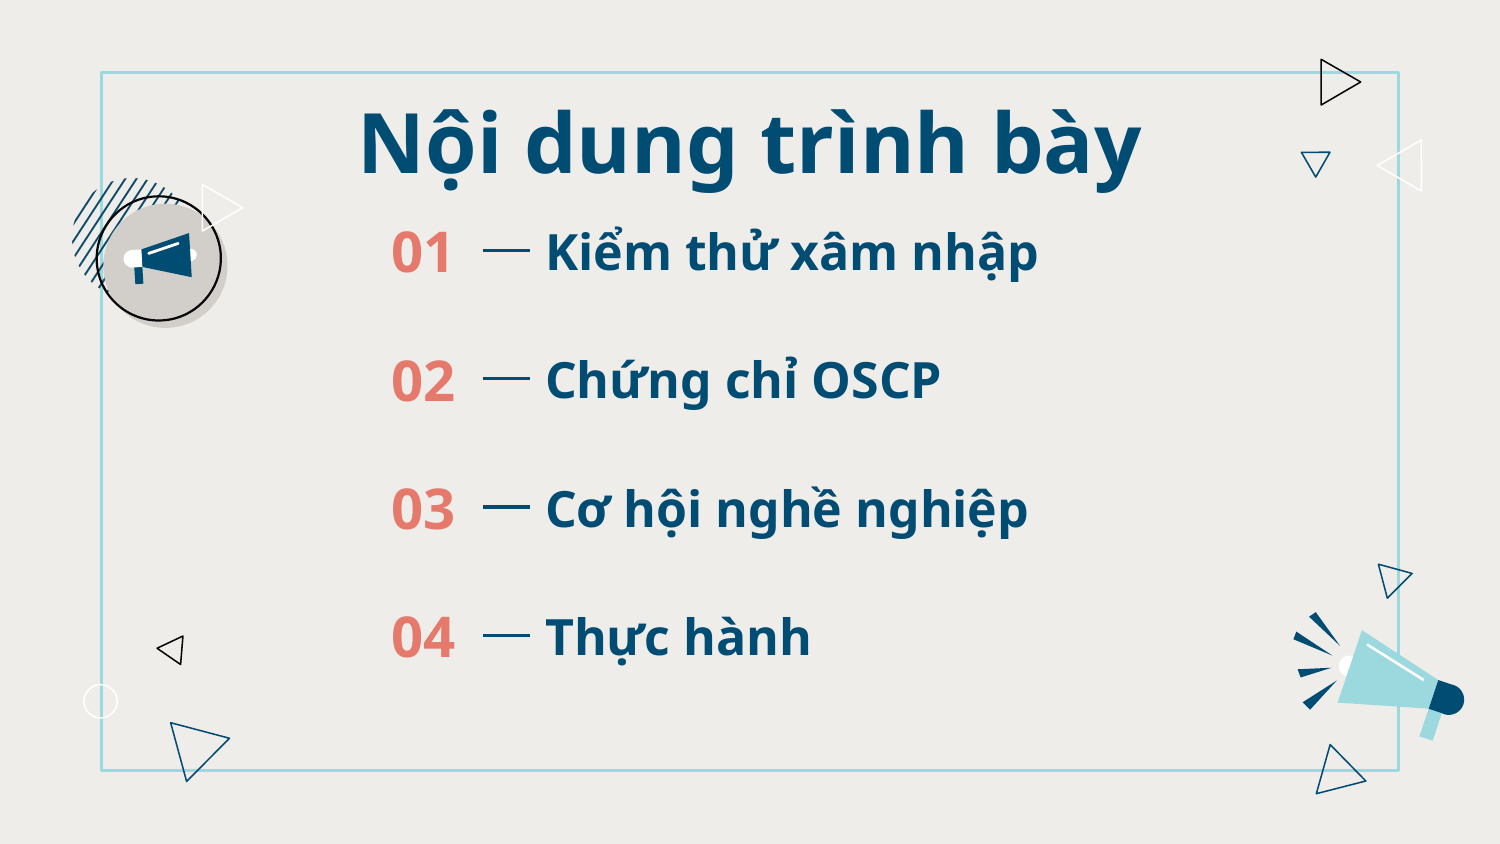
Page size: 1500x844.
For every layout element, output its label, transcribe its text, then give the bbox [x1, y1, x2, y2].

title 02 [364, 349, 484, 408]
title 03 [364, 477, 484, 537]
title Nội dung trình bày [117, 75, 1383, 177]
title 01 [364, 221, 484, 280]
picture [125, 200, 143, 217]
subtitle Kiểm thử xâm nhập [530, 221, 1136, 280]
picture [100, 269, 104, 279]
picture [179, 202, 192, 209]
subtitle Thực hành [530, 606, 1136, 665]
picture [121, 178, 192, 207]
picture [98, 248, 105, 266]
picture [99, 208, 126, 249]
subtitle Cơ hội nghề nghiệp [530, 477, 1136, 537]
title 04 [364, 606, 484, 665]
picture [72, 178, 134, 298]
picture [168, 199, 176, 204]
picture [143, 198, 155, 207]
picture [156, 198, 166, 204]
subtitle Chứng chỉ OSCP [530, 349, 1136, 408]
